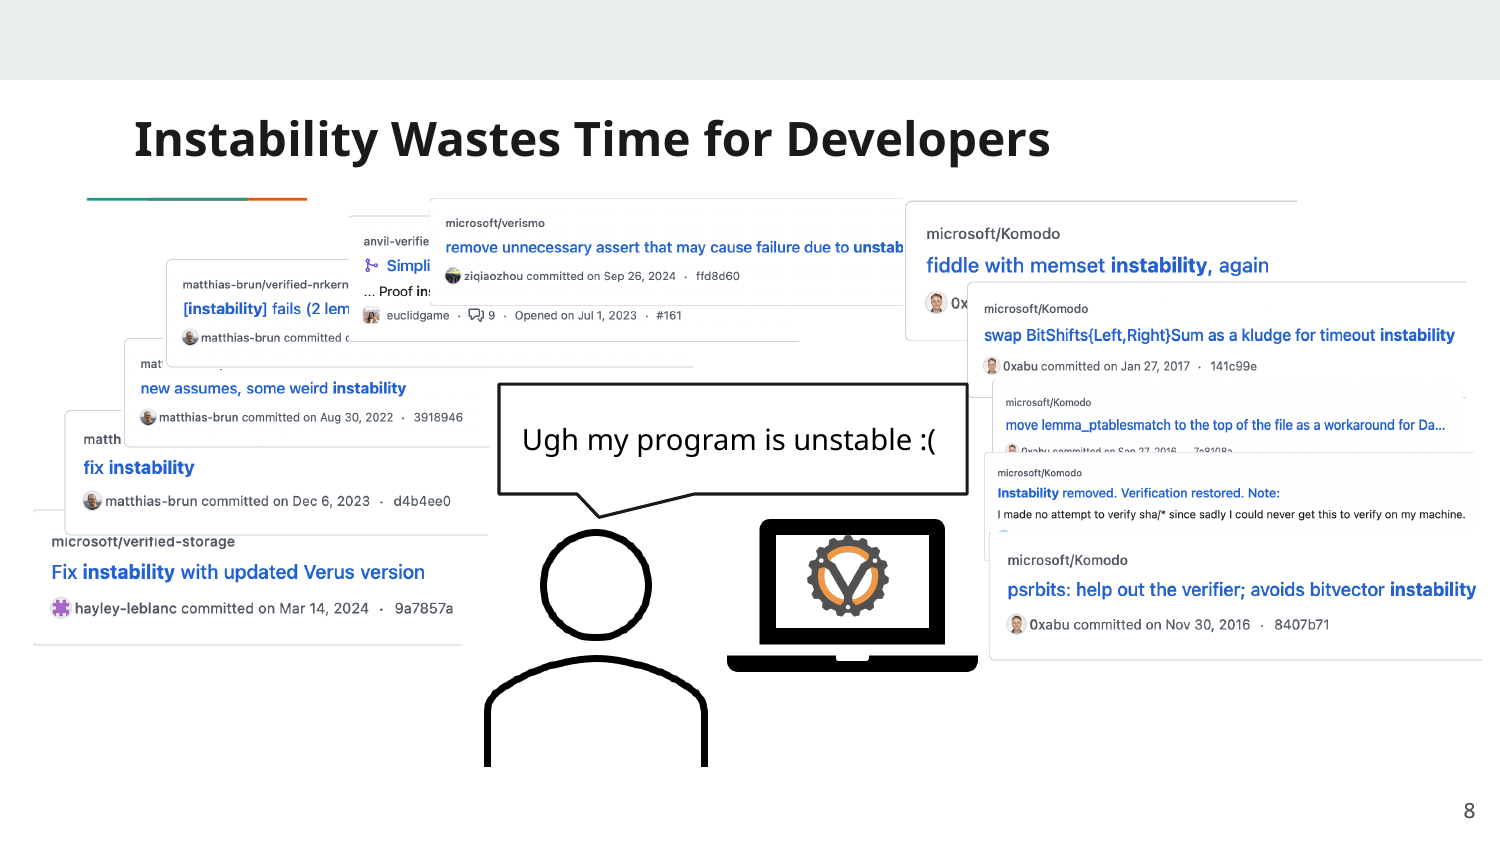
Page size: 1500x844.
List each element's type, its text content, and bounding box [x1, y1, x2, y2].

picture [33, 197, 1484, 817]
text_box 8 [1400, 779, 1491, 844]
text_box Ugh my program is unstable :( [499, 384, 968, 478]
title Instability Wastes Time for Developers [119, 93, 1381, 182]
